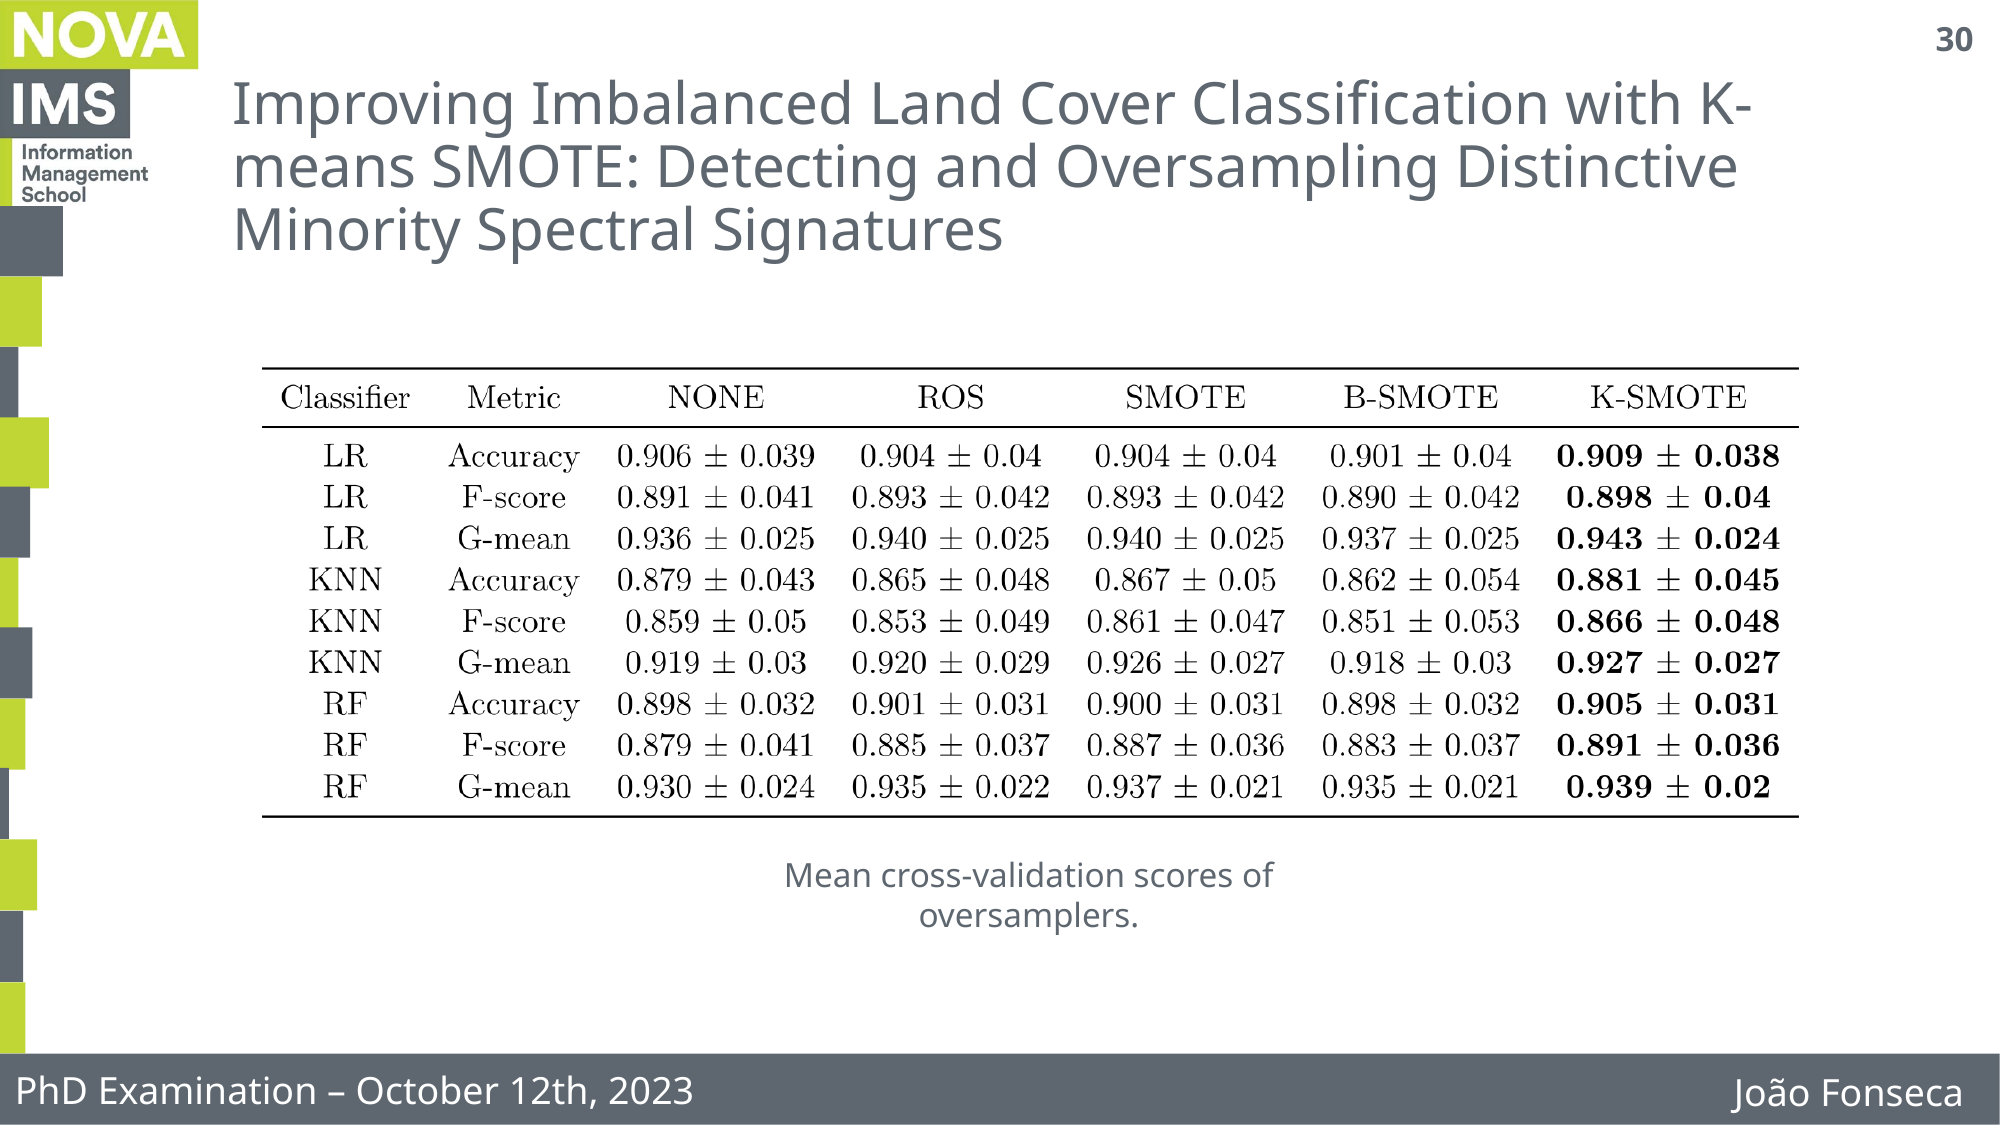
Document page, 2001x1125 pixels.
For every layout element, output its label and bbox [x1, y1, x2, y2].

picture [258, 364, 1801, 822]
text_box [0, 0, 2000, 1125]
